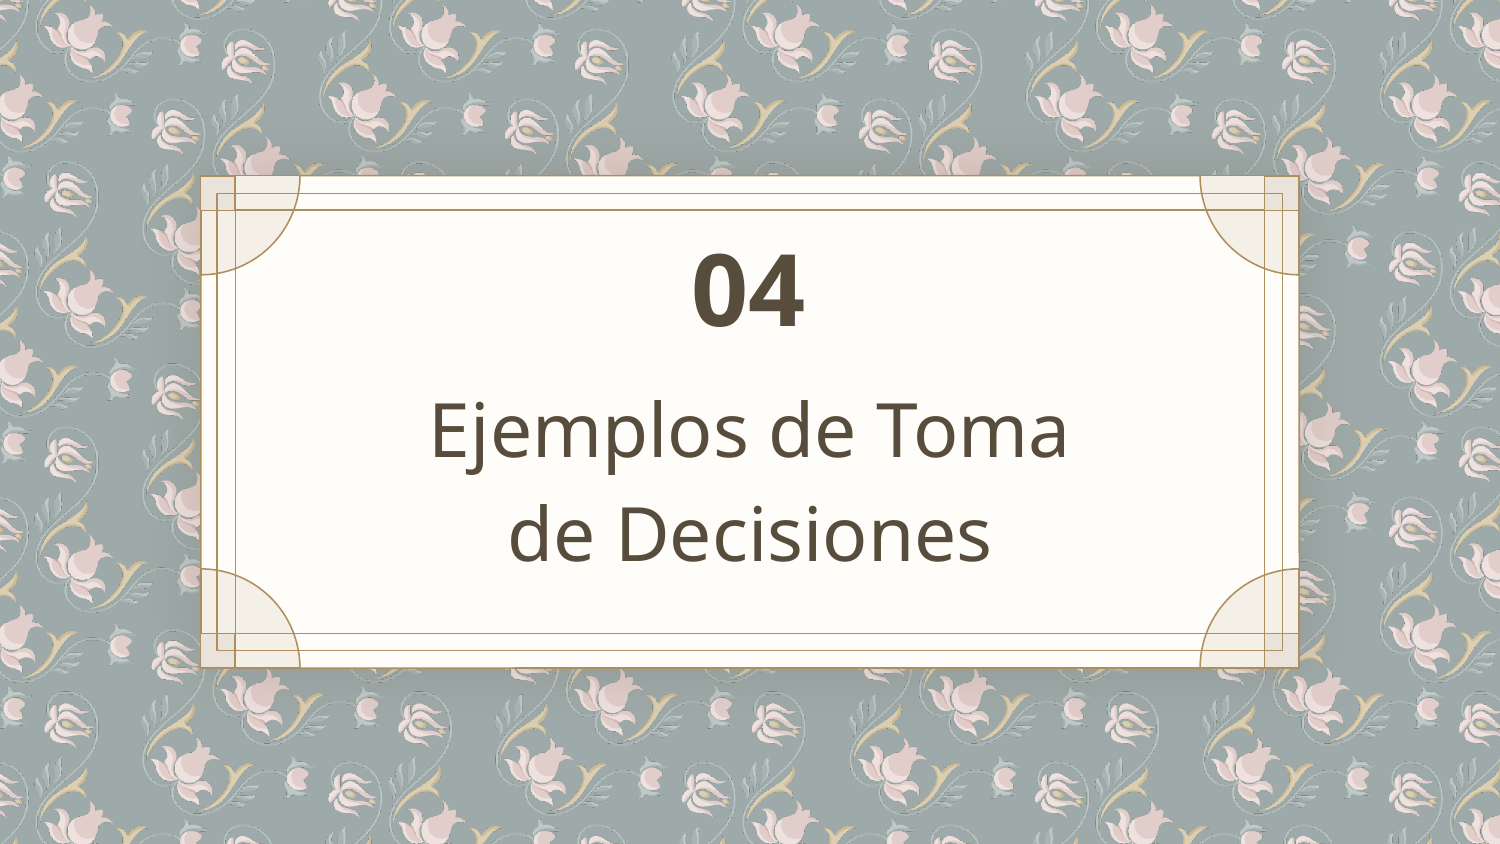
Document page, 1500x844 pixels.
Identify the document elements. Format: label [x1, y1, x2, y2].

text_box [200, 175, 1300, 669]
picture [0, 0, 1500, 844]
